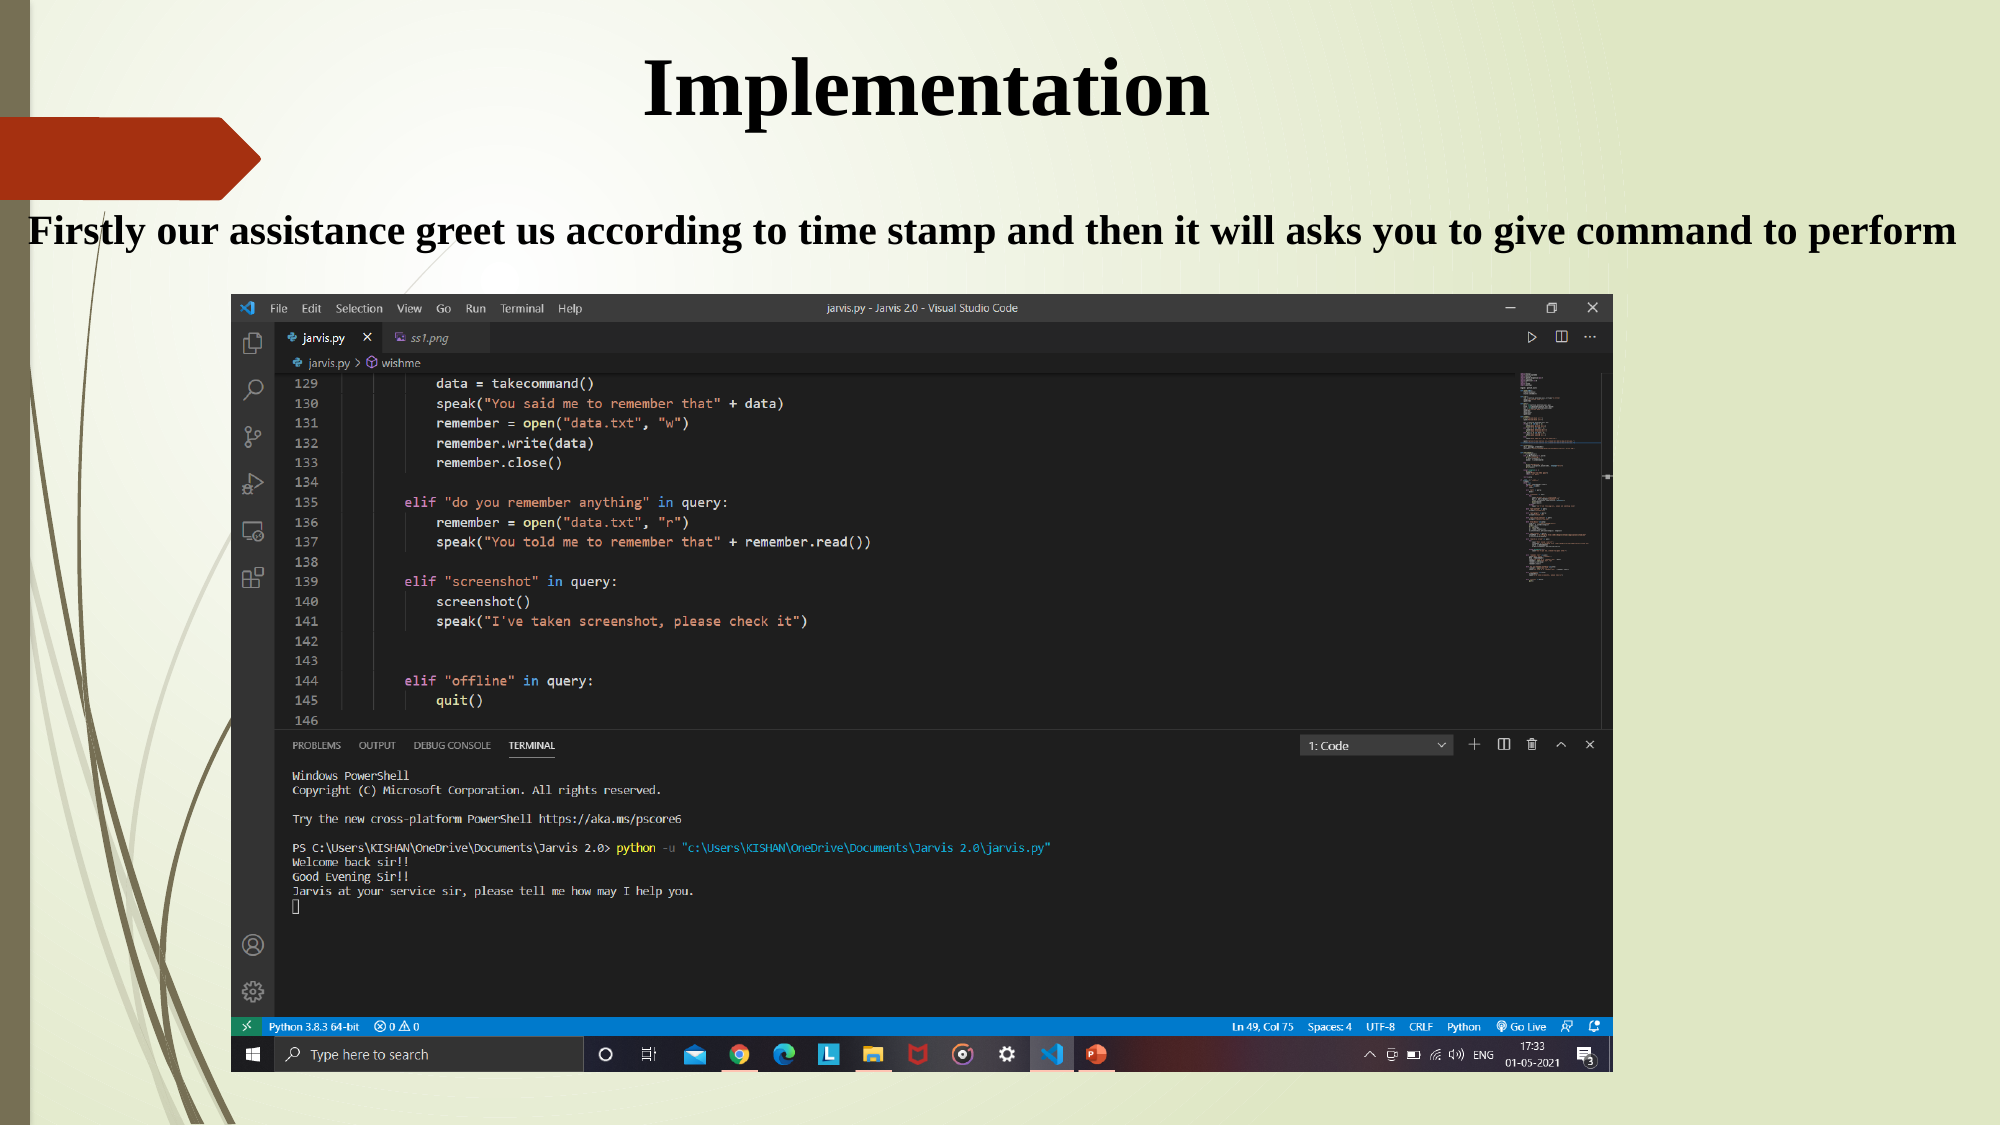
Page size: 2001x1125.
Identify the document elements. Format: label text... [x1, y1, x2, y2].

text_box Implementation [627, 24, 1332, 140]
picture [231, 294, 1614, 1072]
text_box Firstly our assistance greet us according to time stamp and then it will asks you to give command to perform [13, 195, 2000, 260]
